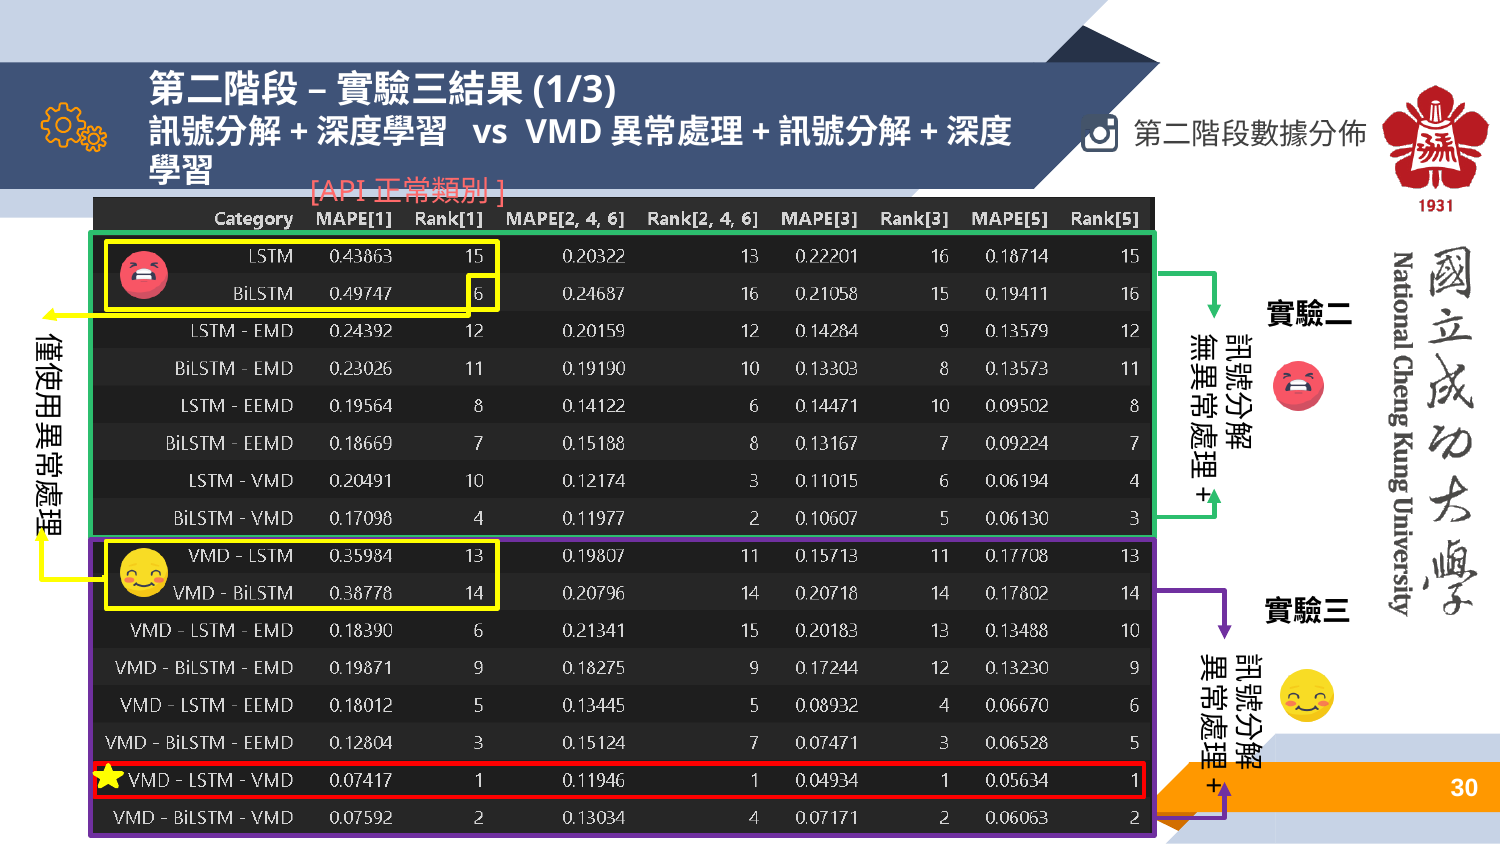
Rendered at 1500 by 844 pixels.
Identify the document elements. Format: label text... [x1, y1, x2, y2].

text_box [1154, 781, 1225, 813]
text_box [1157, 272, 1215, 319]
title 第二階段 – 實驗三結果(1/3) 訊號分解+深度學習 vs VMD異常處理+訊號分解+深度學習 [133, 64, 1035, 190]
text_box 訊號分解 異常處理+ [1174, 639, 1276, 782]
text_box 實驗三 [1249, 584, 1367, 635]
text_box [41, 275, 107, 319]
picture [1276, 665, 1336, 725]
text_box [1154, 488, 1215, 518]
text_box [41, 526, 105, 576]
picture [1081, 114, 1118, 152]
picture [1375, 80, 1494, 630]
text_box [API正常類別] [295, 165, 520, 195]
slide_number 30 [1249, 760, 1494, 813]
picture [93, 196, 1155, 838]
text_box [41, 103, 107, 152]
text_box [1154, 590, 1225, 640]
text_box 第二階段數據分佈 [1118, 107, 1370, 158]
text_box 訊號分解 無異常處理+ [1163, 318, 1265, 489]
text_box 僅使用異常處理 [8, 318, 75, 527]
text_box 實驗二 [1251, 287, 1369, 338]
picture [1270, 357, 1326, 413]
